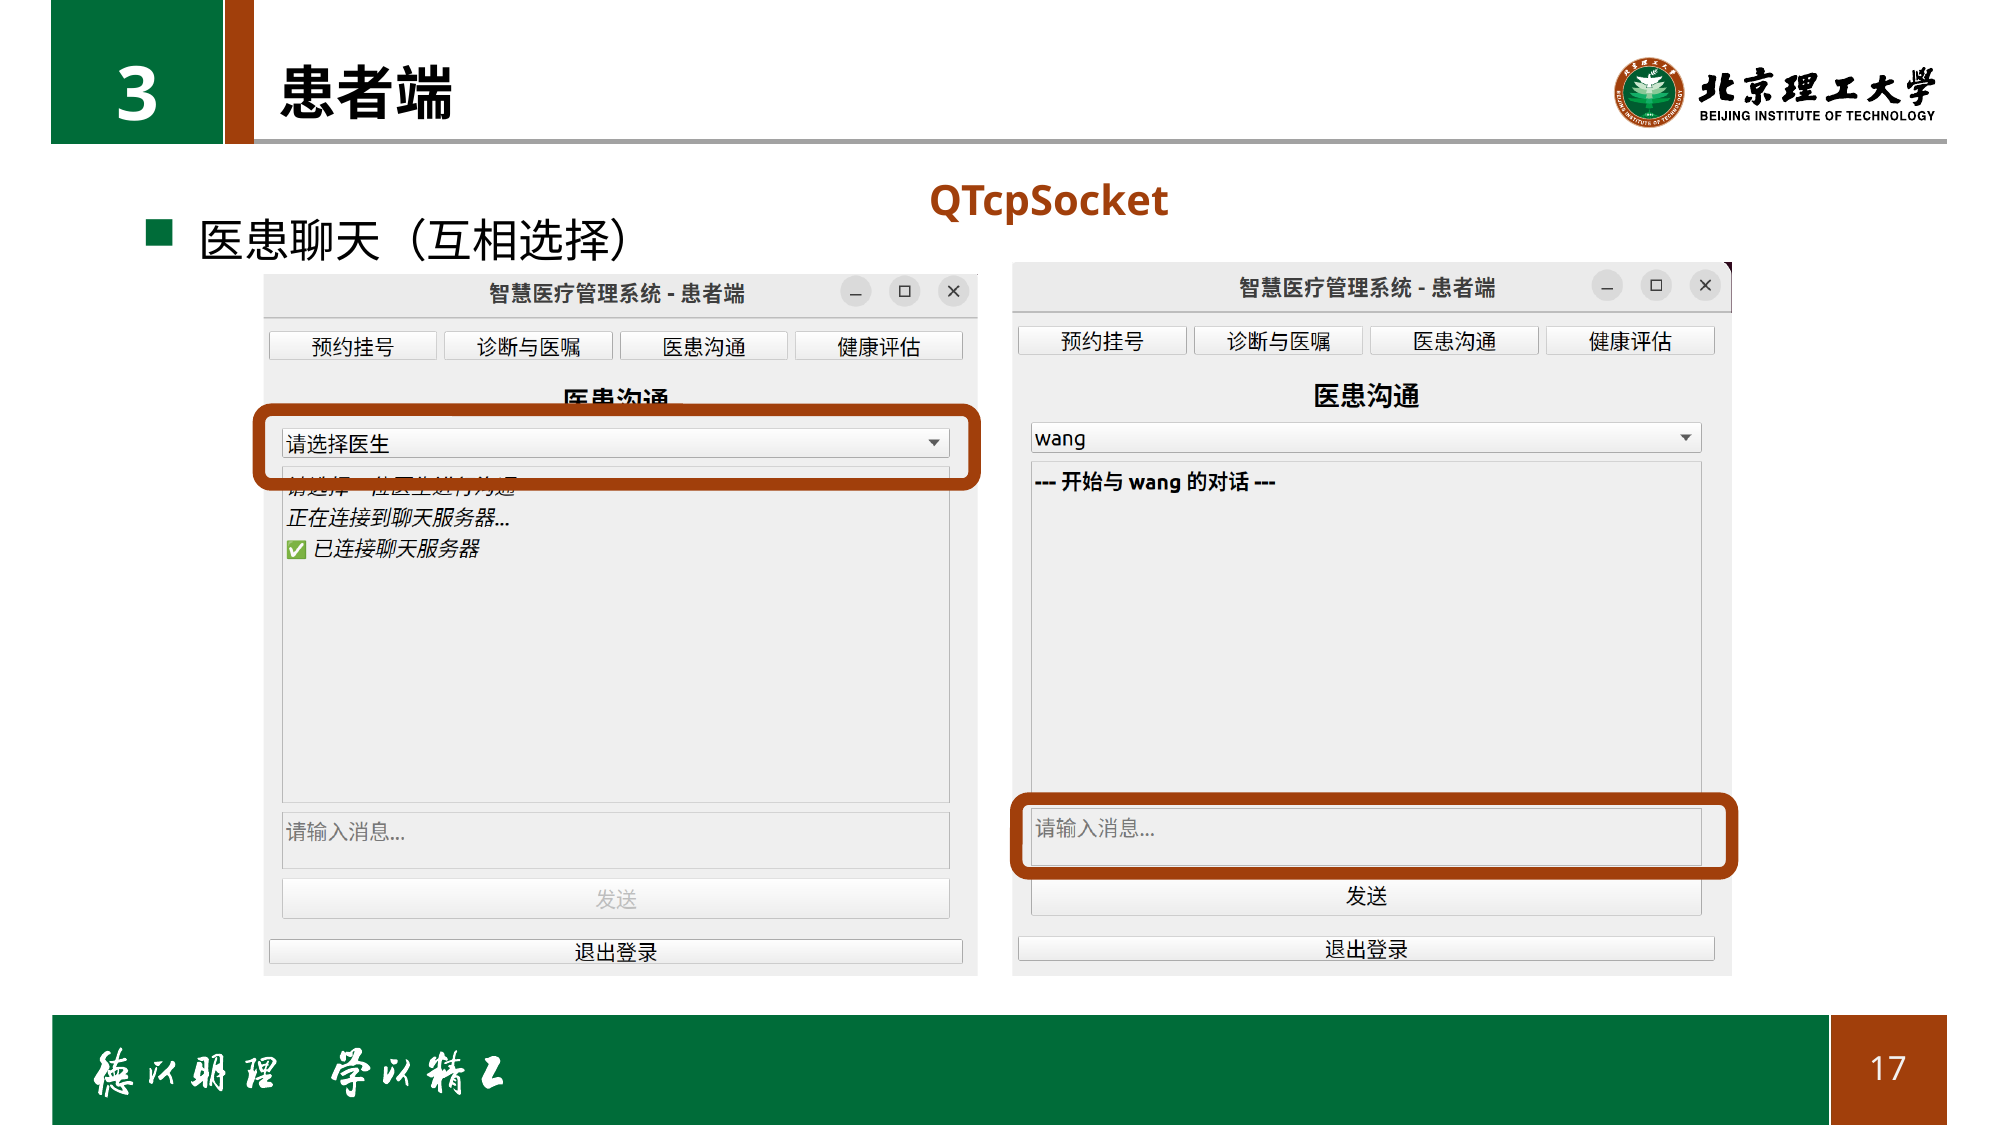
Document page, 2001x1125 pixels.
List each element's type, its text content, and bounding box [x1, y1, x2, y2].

text_box QTcpSocket [914, 166, 1217, 231]
text_box 3 [58, 38, 218, 144]
title 患者端 [263, 56, 1682, 136]
picture [1012, 262, 1732, 976]
picture [263, 274, 978, 976]
text_box [257, 411, 263, 484]
text_box 医患聊天（互相选择） [127, 187, 1850, 274]
